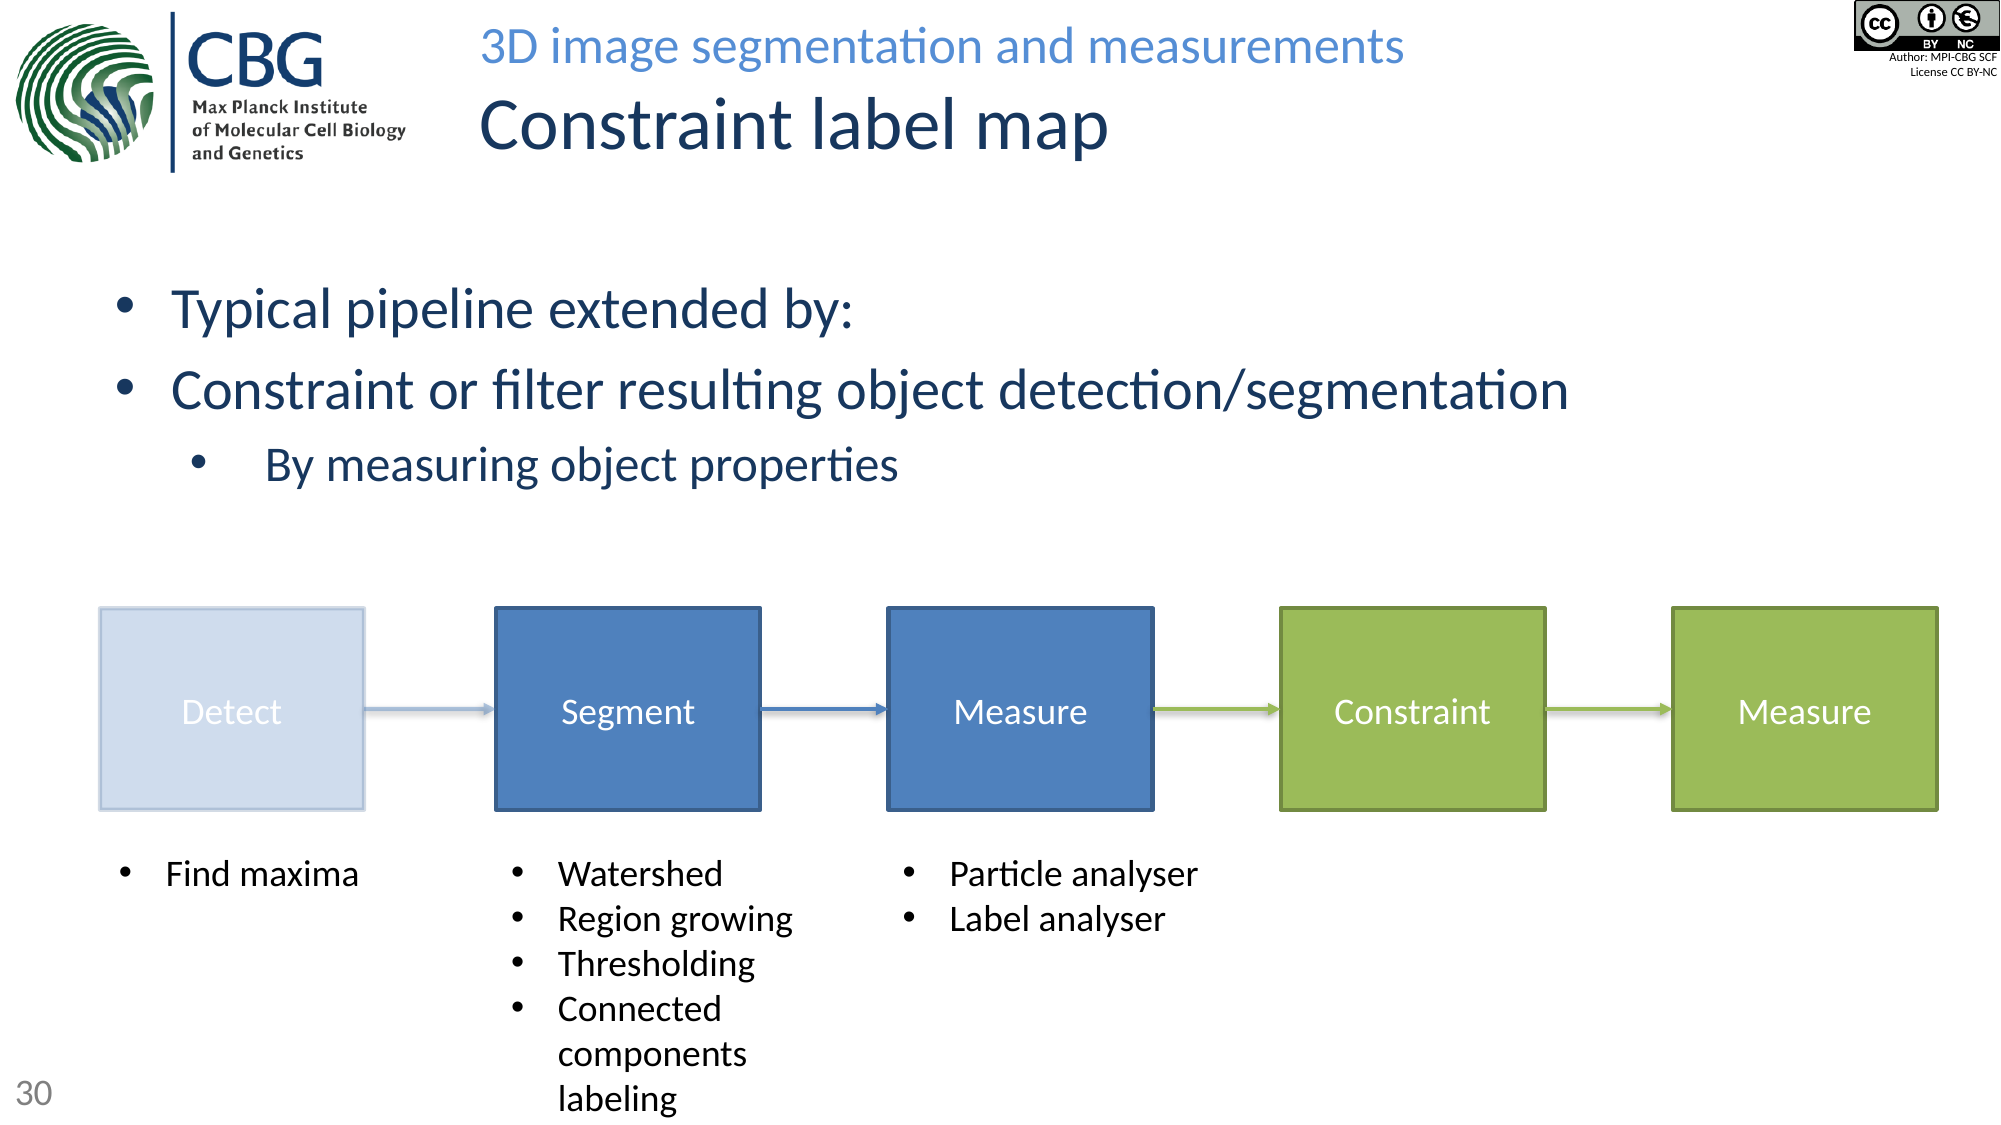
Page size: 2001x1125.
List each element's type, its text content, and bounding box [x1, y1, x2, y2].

text_box Watershed Region growing Thresholding Connected components labeling [496, 841, 874, 1125]
text_box Find maxima [104, 841, 434, 902]
list Typical pipeline extended by: Constraint or filter resulting object detection/segmentation By measuring object properties [99, 262, 1900, 518]
text_box Segment [494, 606, 762, 812]
picture [1854, 0, 2000, 51]
text_box Particle analyser Label analyser [888, 841, 1265, 947]
title Constraint label map [464, 65, 1900, 173]
text_box Detect [98, 606, 366, 812]
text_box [1152, 608, 1938, 811]
picture [15, 11, 406, 173]
list 3D image segmentation and measurements [464, 3, 1898, 82]
text_box Measure [886, 606, 1153, 812]
